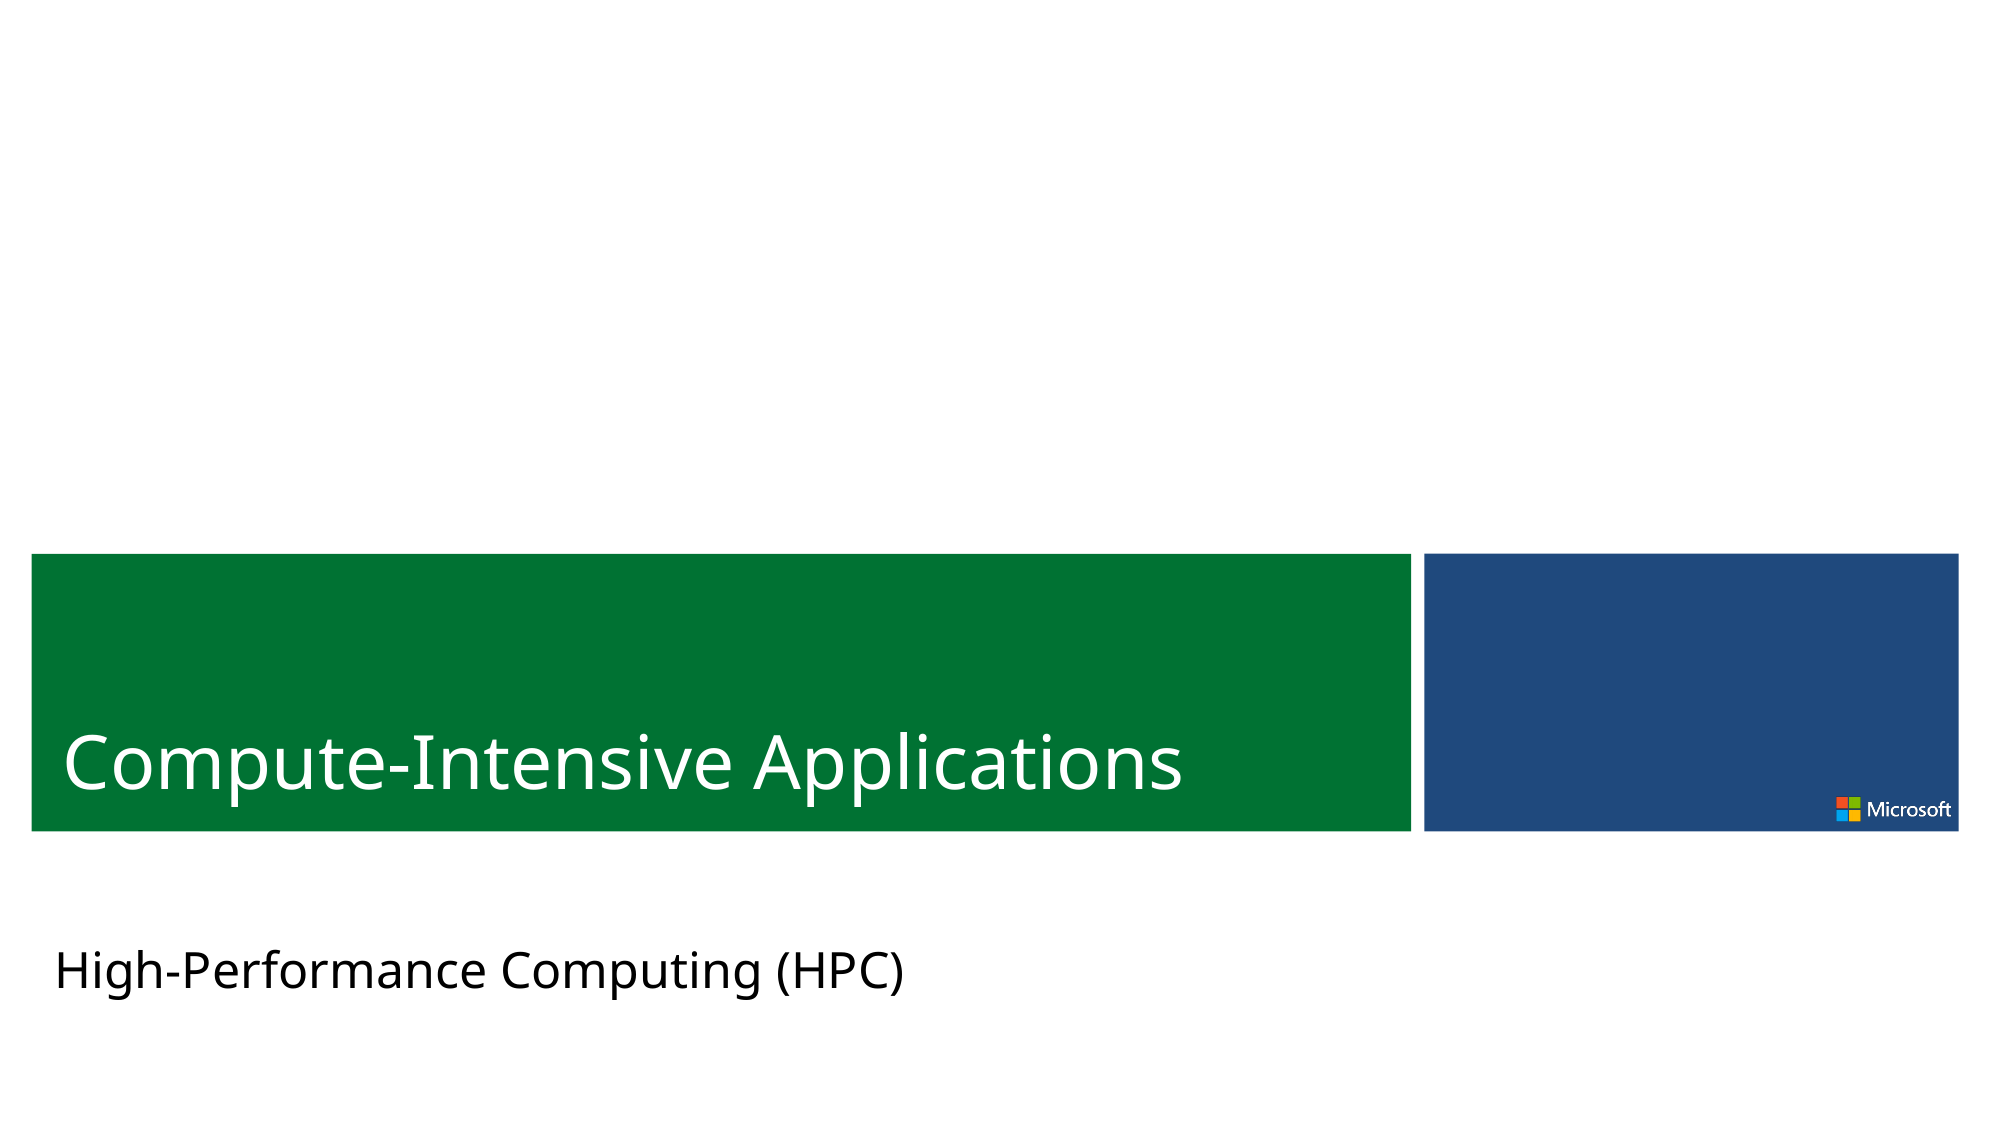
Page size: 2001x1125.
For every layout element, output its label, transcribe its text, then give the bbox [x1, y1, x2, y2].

picture [1834, 790, 1956, 827]
list Compute-Intensive Applications [47, 568, 1396, 813]
subtitle High-Performance Computing (HPC) [31, 841, 1412, 1082]
